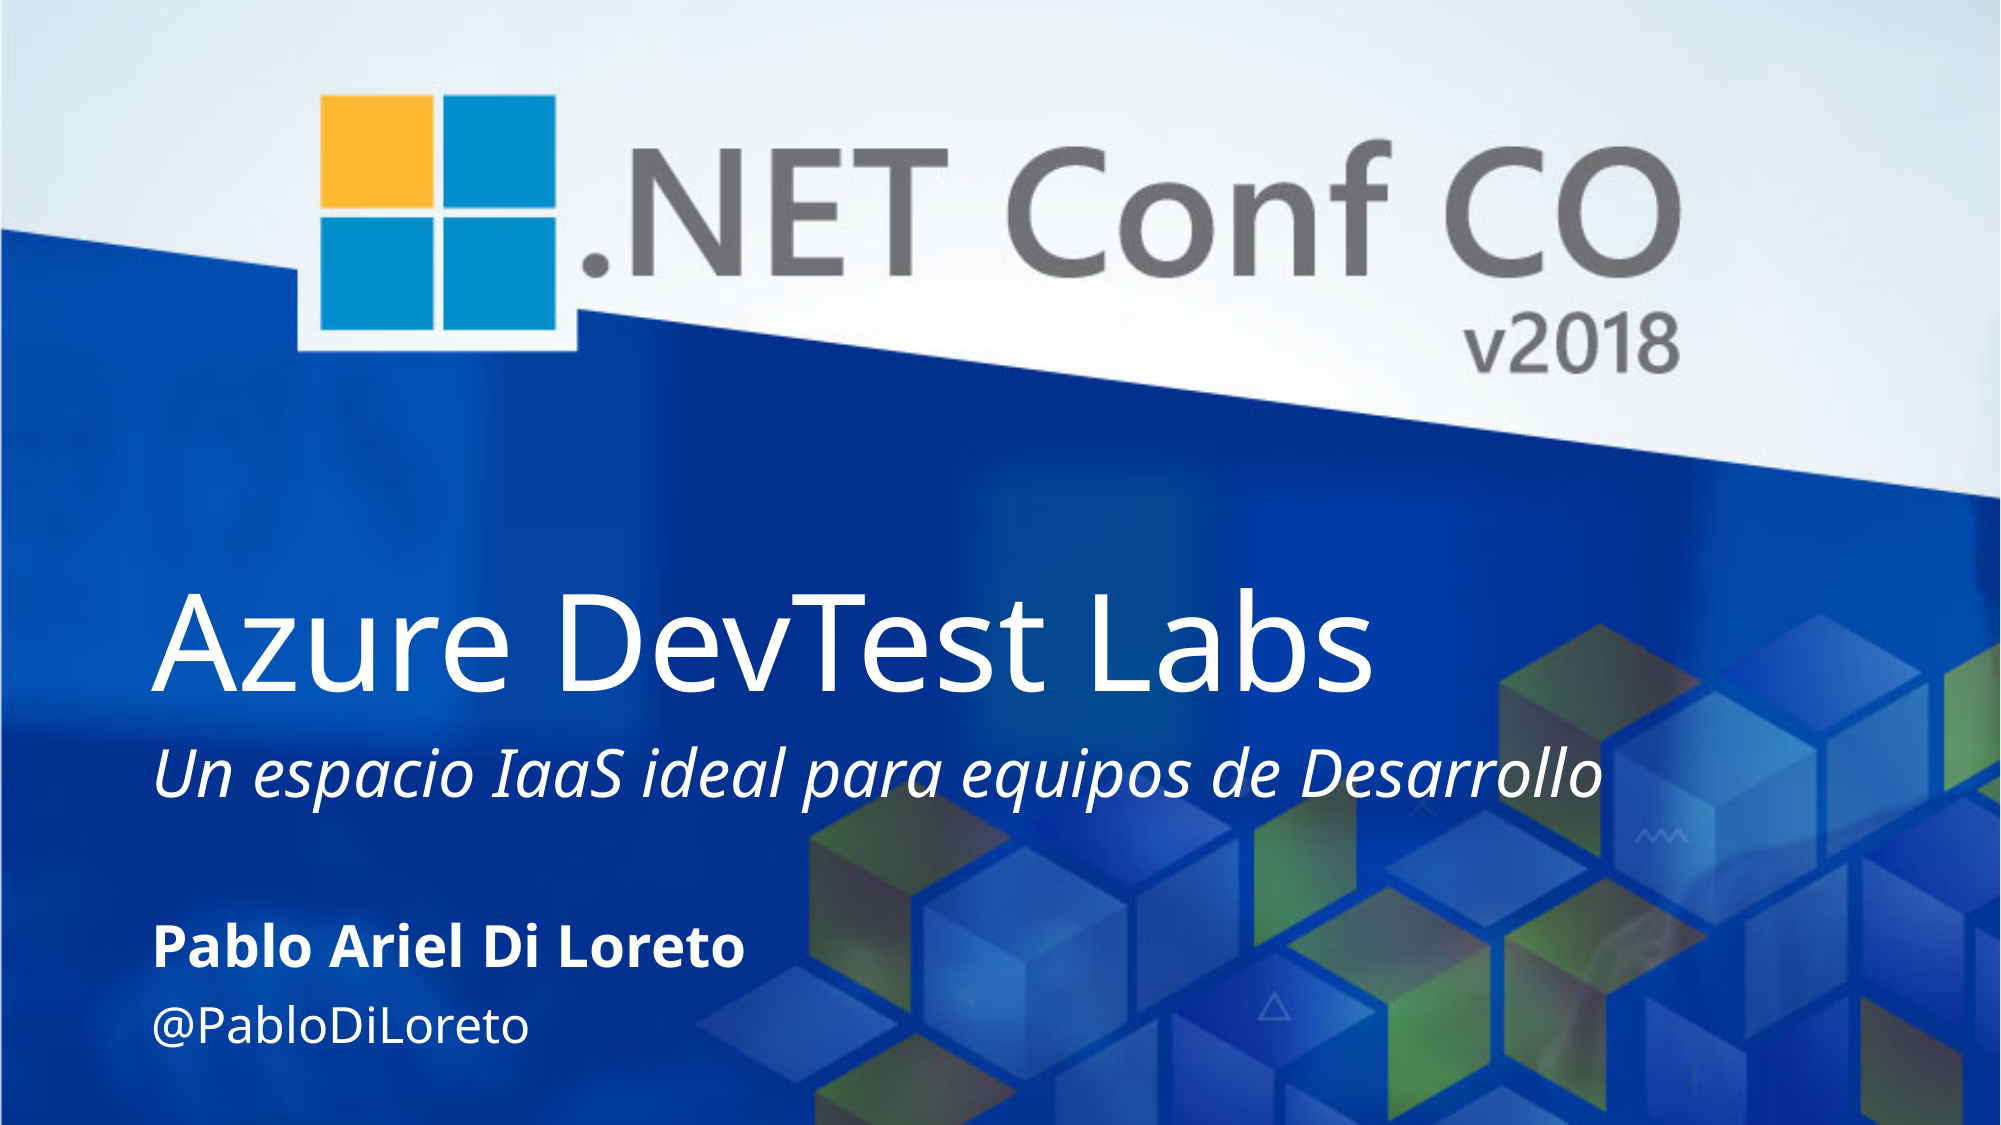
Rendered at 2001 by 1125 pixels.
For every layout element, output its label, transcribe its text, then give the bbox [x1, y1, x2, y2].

title Azure DevTest Labs [136, 260, 1862, 729]
list Un espacio IaaS ideal para equipos de Desarrollo Pablo Ariel Di Loreto @PabloDiLoreto [136, 732, 1862, 1079]
picture [0, 0, 2001, 1125]
